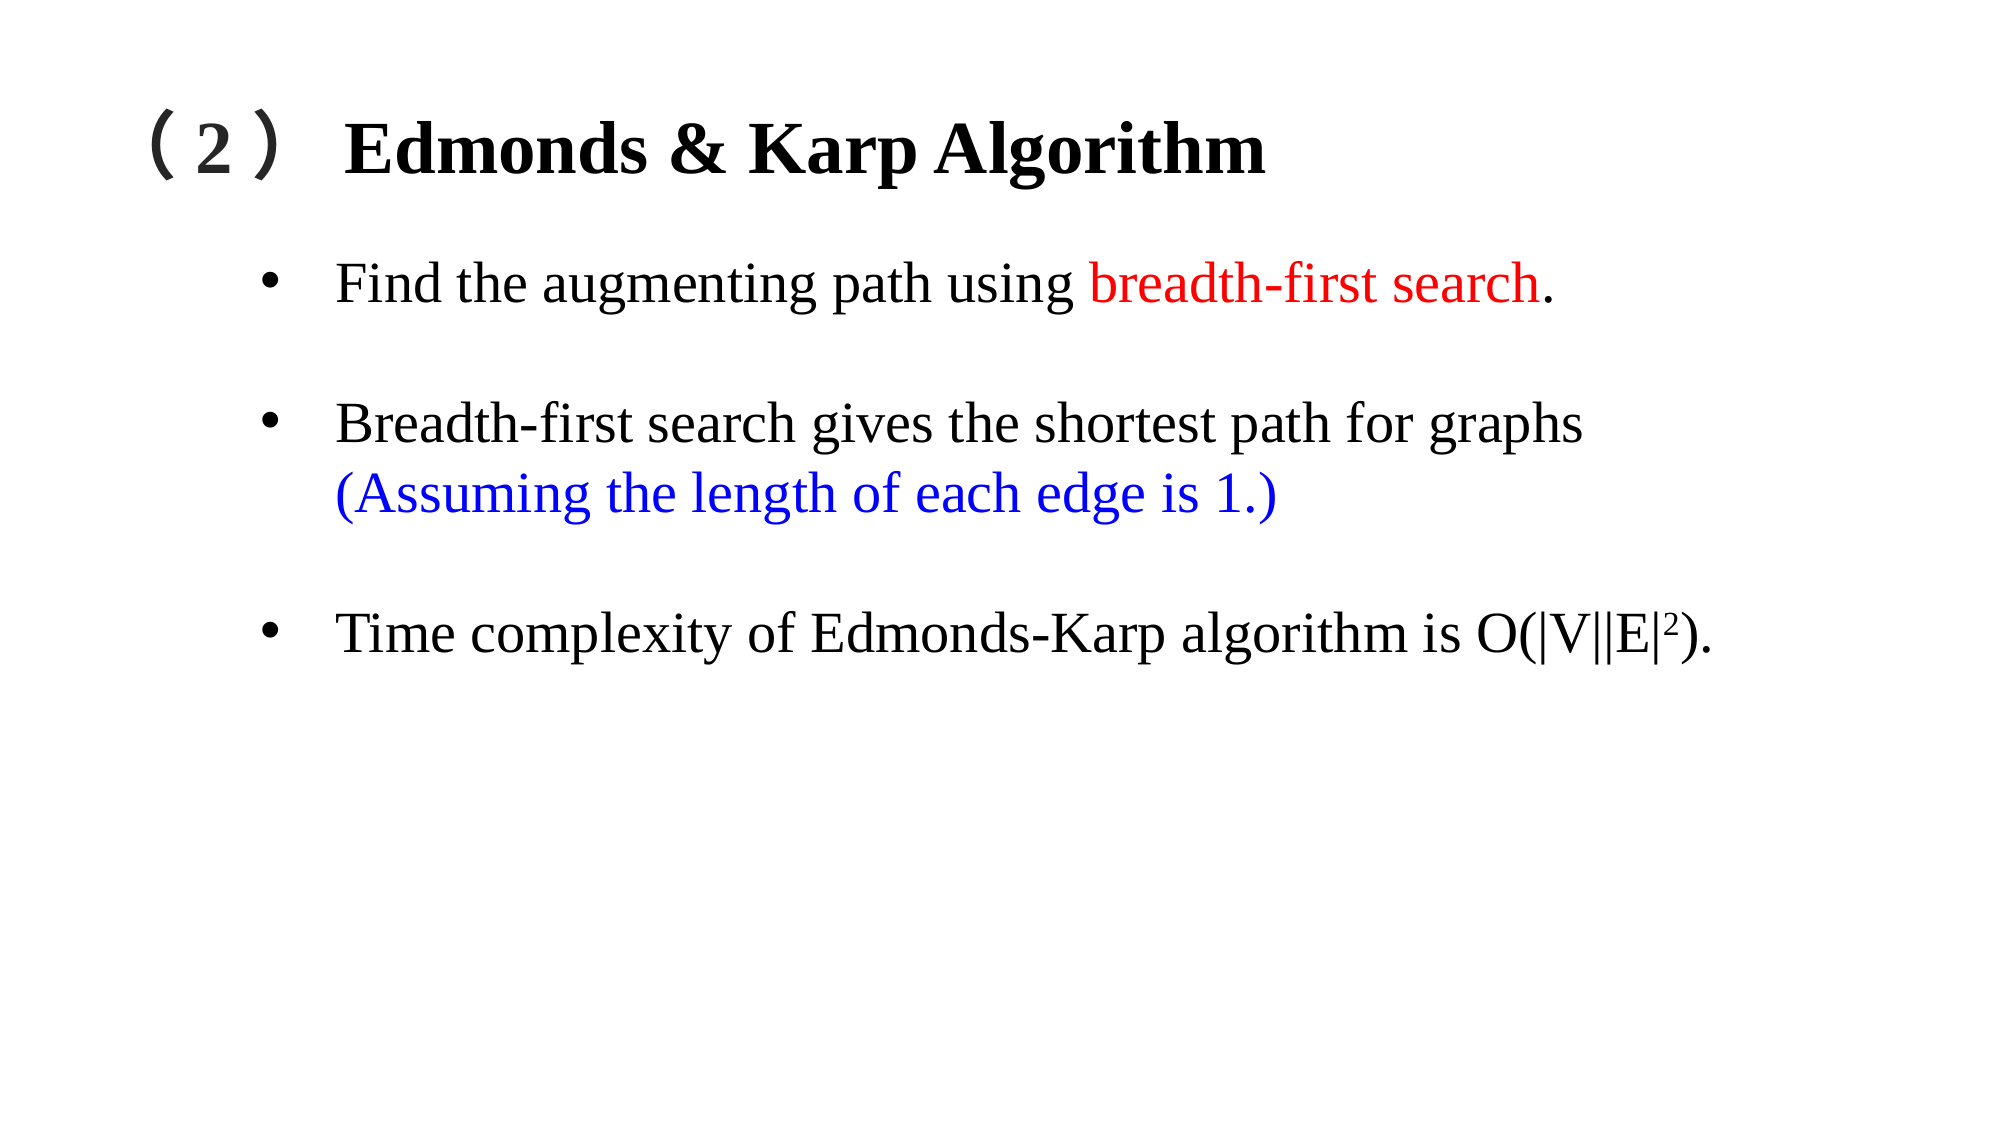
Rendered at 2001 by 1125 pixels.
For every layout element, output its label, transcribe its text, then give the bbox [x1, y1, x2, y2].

text_box Find the augmenting path using breadth-first search. Breadth-first search gives the shortest path for graphs (Assuming the length of each edge is 1.) Time complexity of Edmonds-Karp algorithm is O(|V||E|2). [245, 236, 1768, 672]
title （2）Edmonds & Karp Algorithm [87, 87, 1926, 200]
